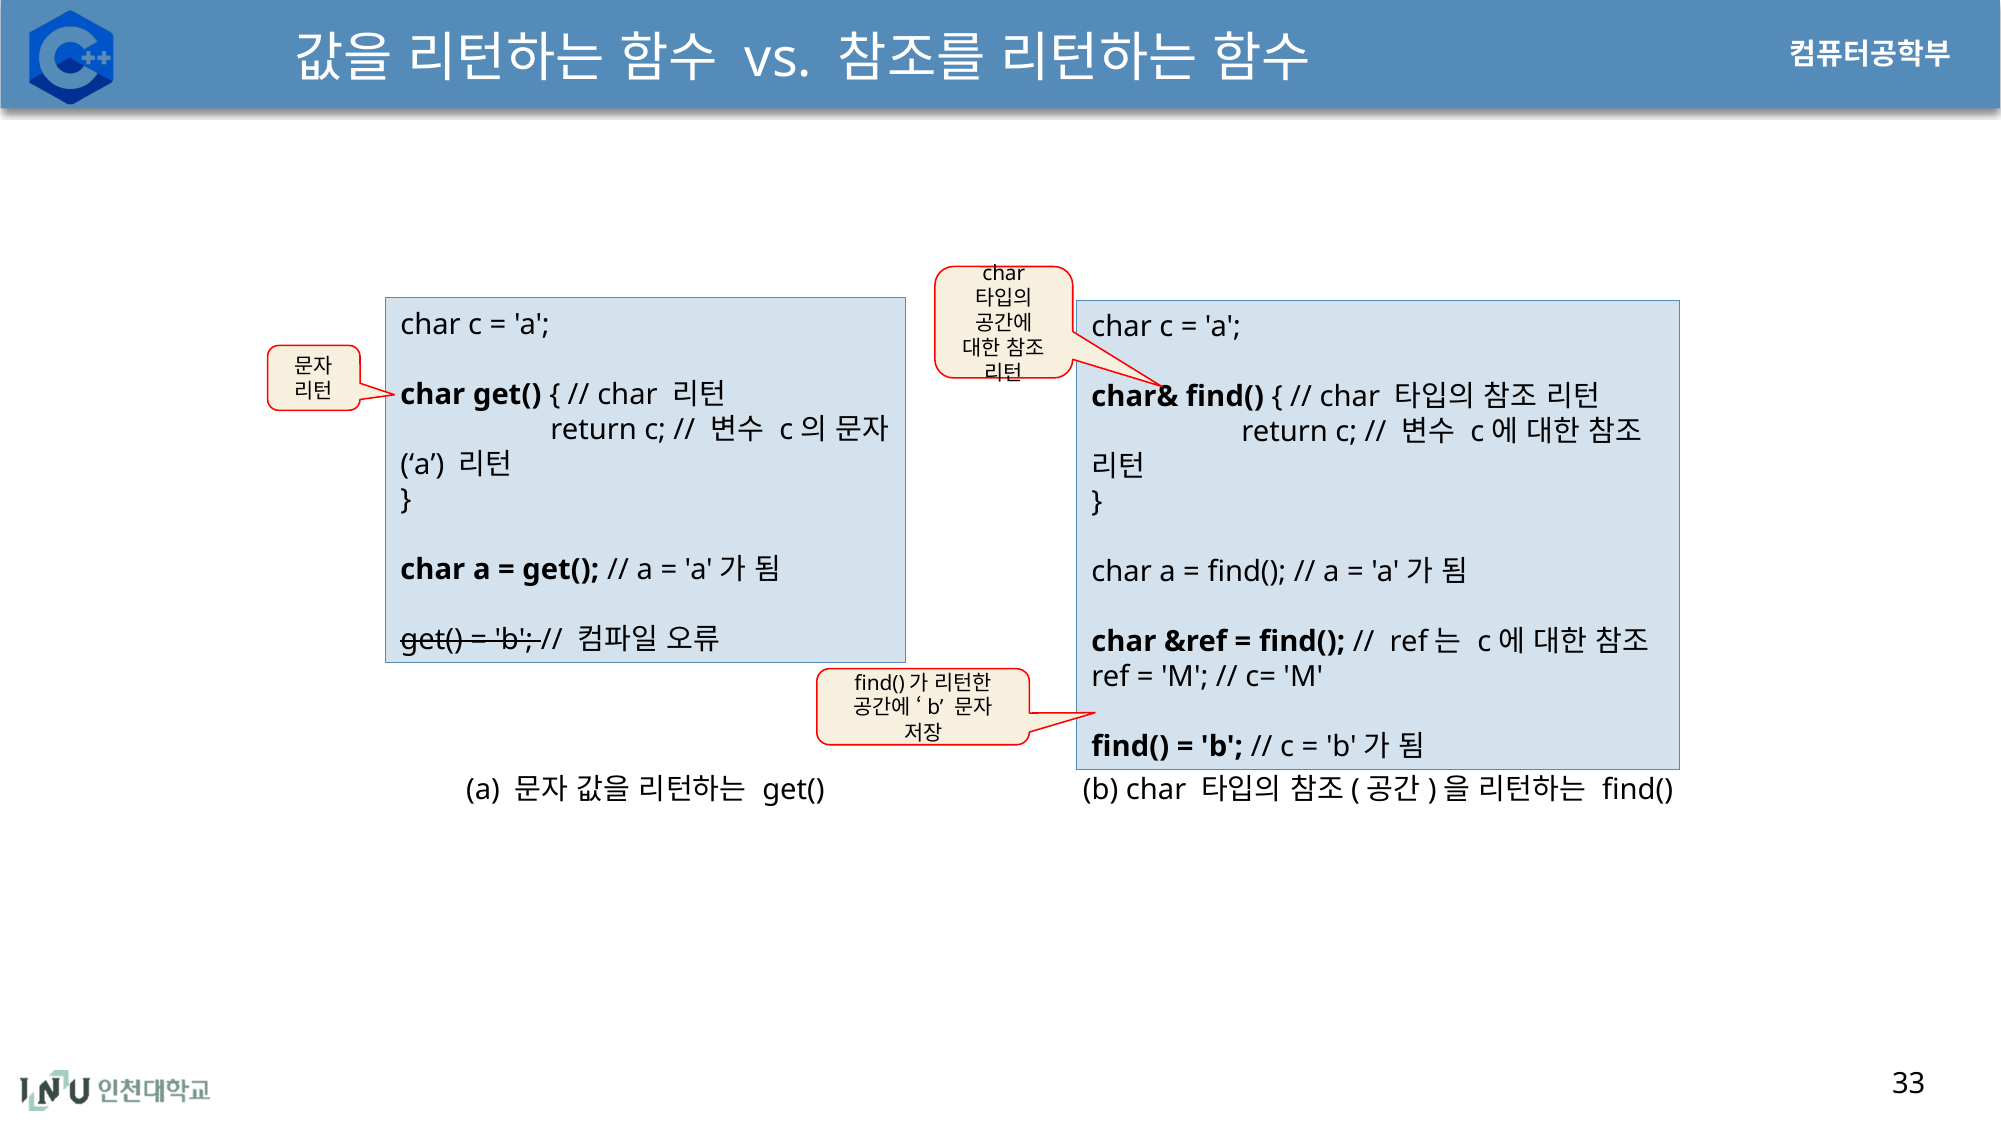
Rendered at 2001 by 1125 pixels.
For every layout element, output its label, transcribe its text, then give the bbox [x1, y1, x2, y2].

title 값을 리턴하는 함수 vs. 참조를 리턴하는 함수 [279, 7, 1390, 102]
text_box char c = 'a'; char get() { // char 리턴 return c; // 변수 c의 문자(‘a’) 리턴 } char a = get(); // a = 'a'가 됨 get() = 'b'; // 컴파일 오류 [385, 297, 906, 663]
text_box (a) 문자 값을 리턴하는 get() [451, 763, 840, 813]
text_box (b) char 타입의 참조(공간)을 리턴하는 find() [1068, 763, 1688, 813]
text_box char 타입의 공간에 대한 참조 리턴 [933, 264, 1164, 388]
text_box char c = 'a'; char& find() { // char 타입의 참조 리턴 return c; // 변수 c에 대한 참조 리턴 } char a = find(); // a = 'a'가 됨 char &ref = find(); // ref는 c에 대한 참조 ref = 'M'; // c= 'M' find() = 'b'; // c = 'b'가 됨 [1076, 300, 1680, 763]
text_box find()가 리턴한 공간에 ‘b’ 문자 저장 [815, 667, 1097, 747]
picture [19, 0, 125, 116]
text_box 문자 리턴 [266, 343, 396, 412]
